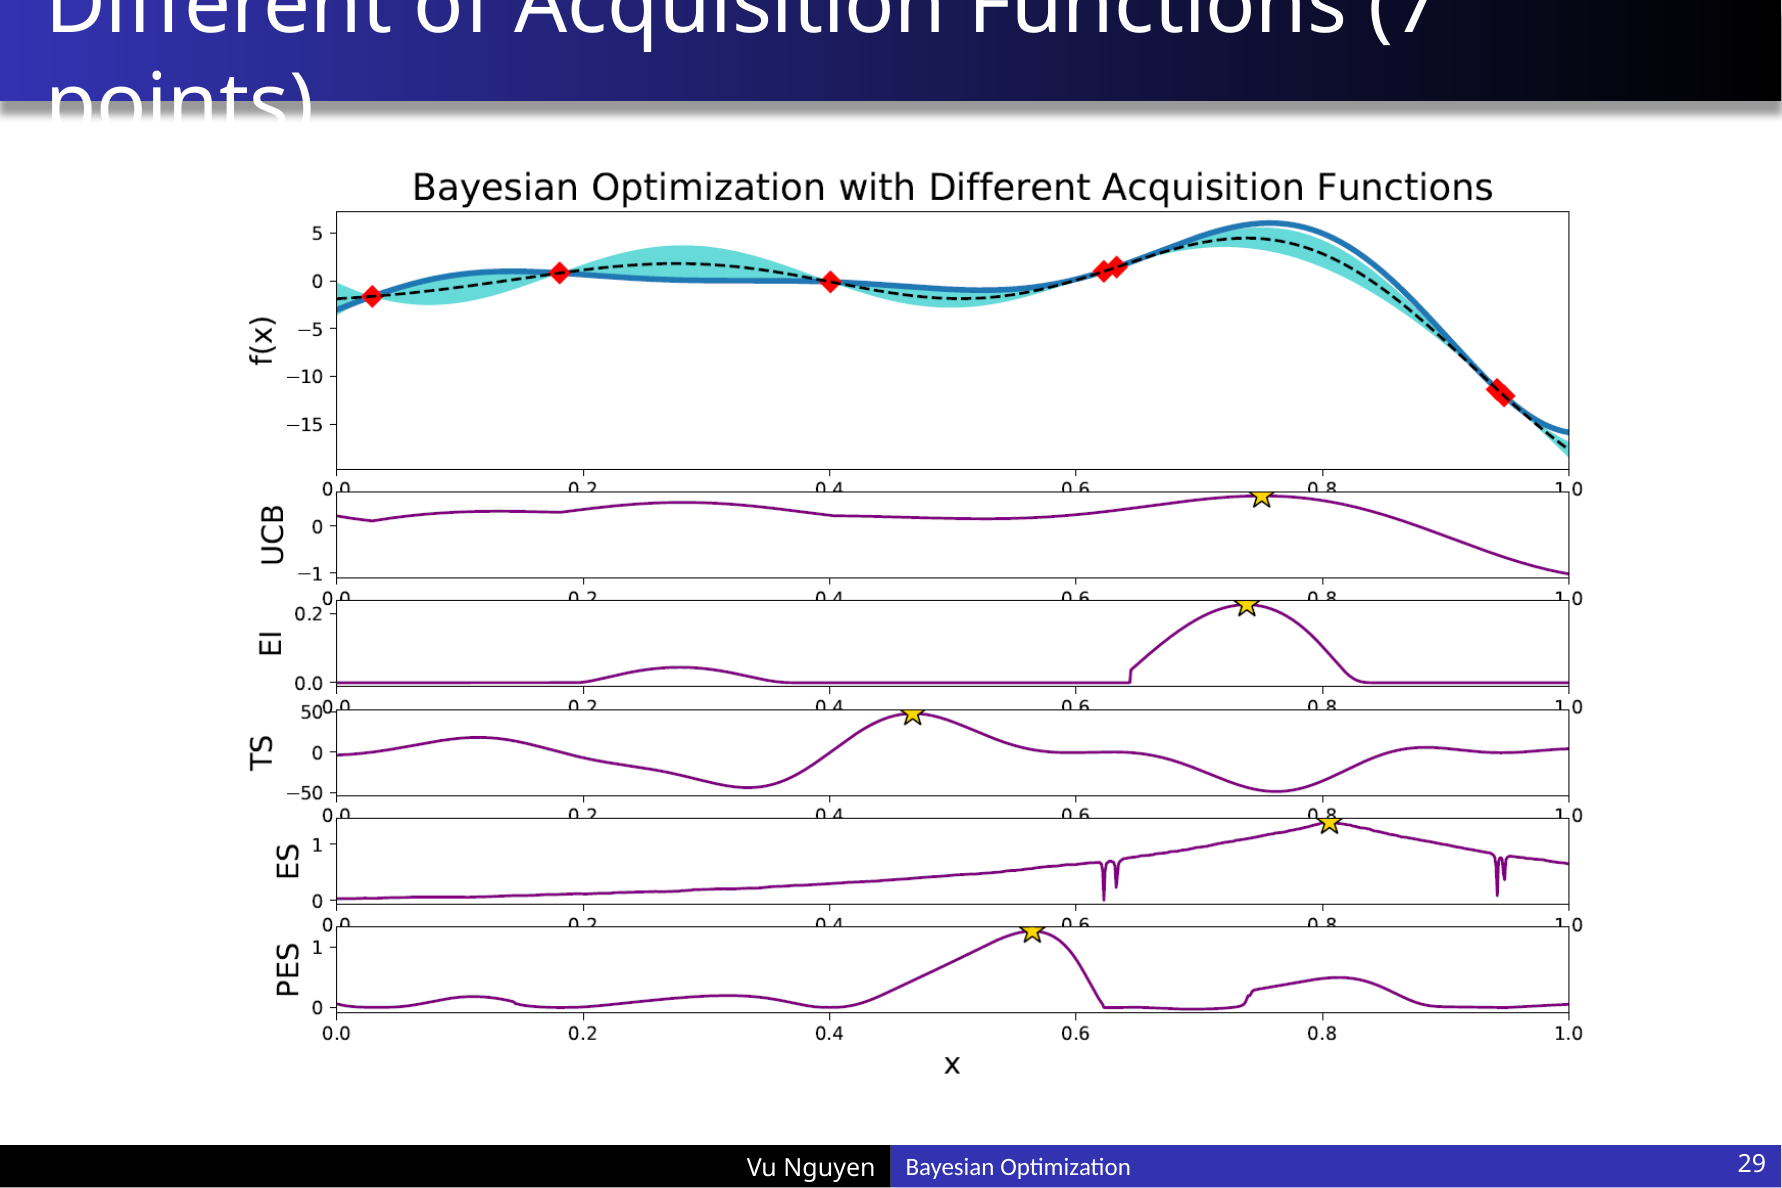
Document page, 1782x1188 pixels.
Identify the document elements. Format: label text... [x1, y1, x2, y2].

footer Bayesian Optimization [890, 1143, 1574, 1187]
title Different of Acquisition Functions (7 points) [0, 0, 1737, 98]
slide_number 29 [1573, 1142, 1782, 1188]
picture [235, 159, 1595, 1091]
